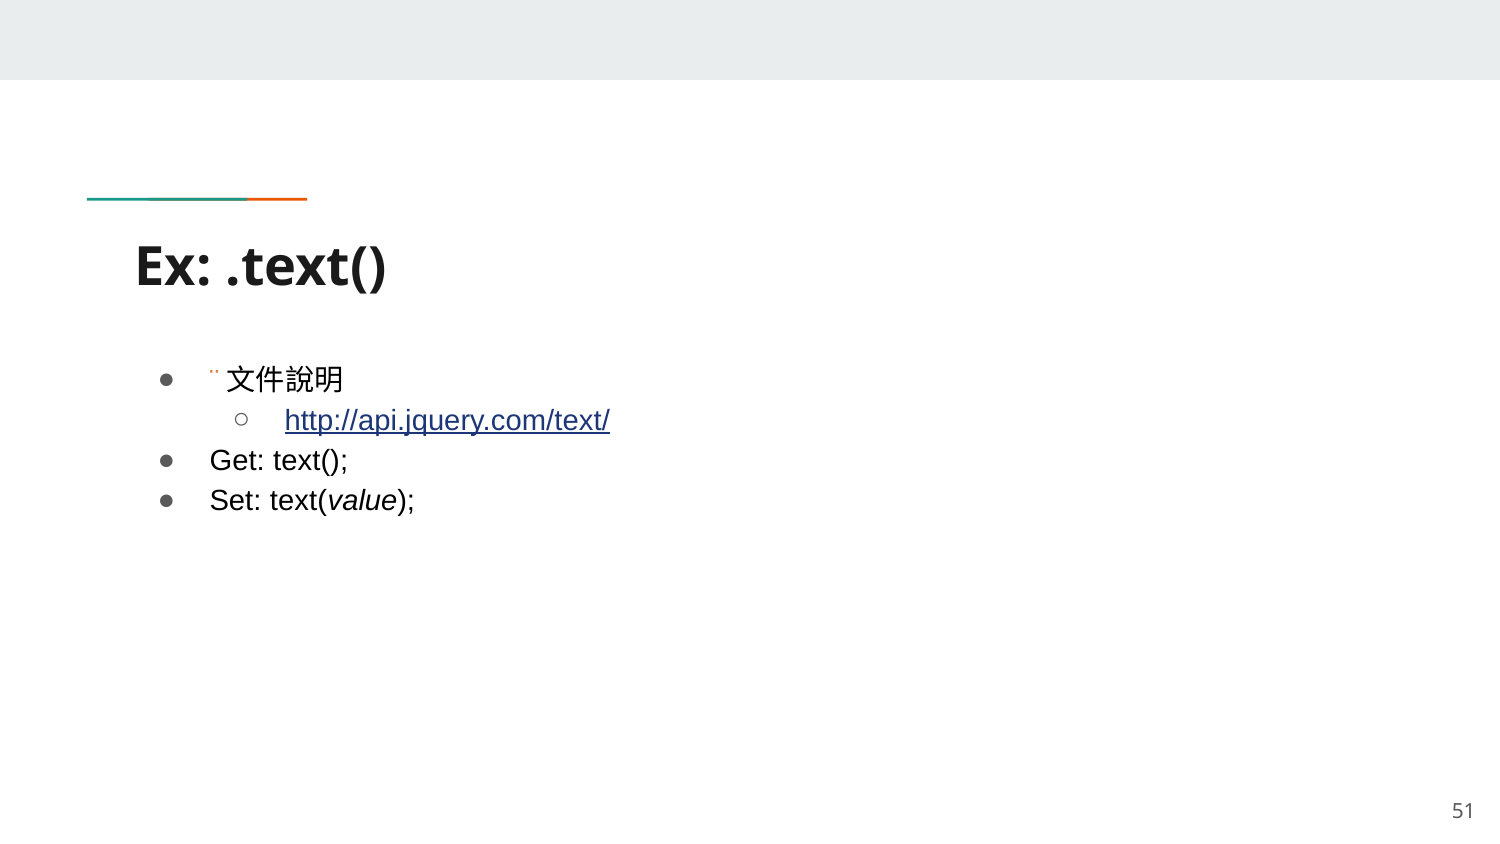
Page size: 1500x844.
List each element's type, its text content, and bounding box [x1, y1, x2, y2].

title Ex: .text() [119, 216, 1381, 305]
list ¨文件說明 http://api.jquery.com/text/ Get: text(); Set: text(value); [119, 341, 1381, 712]
slide_number ‹#› [1400, 779, 1491, 844]
